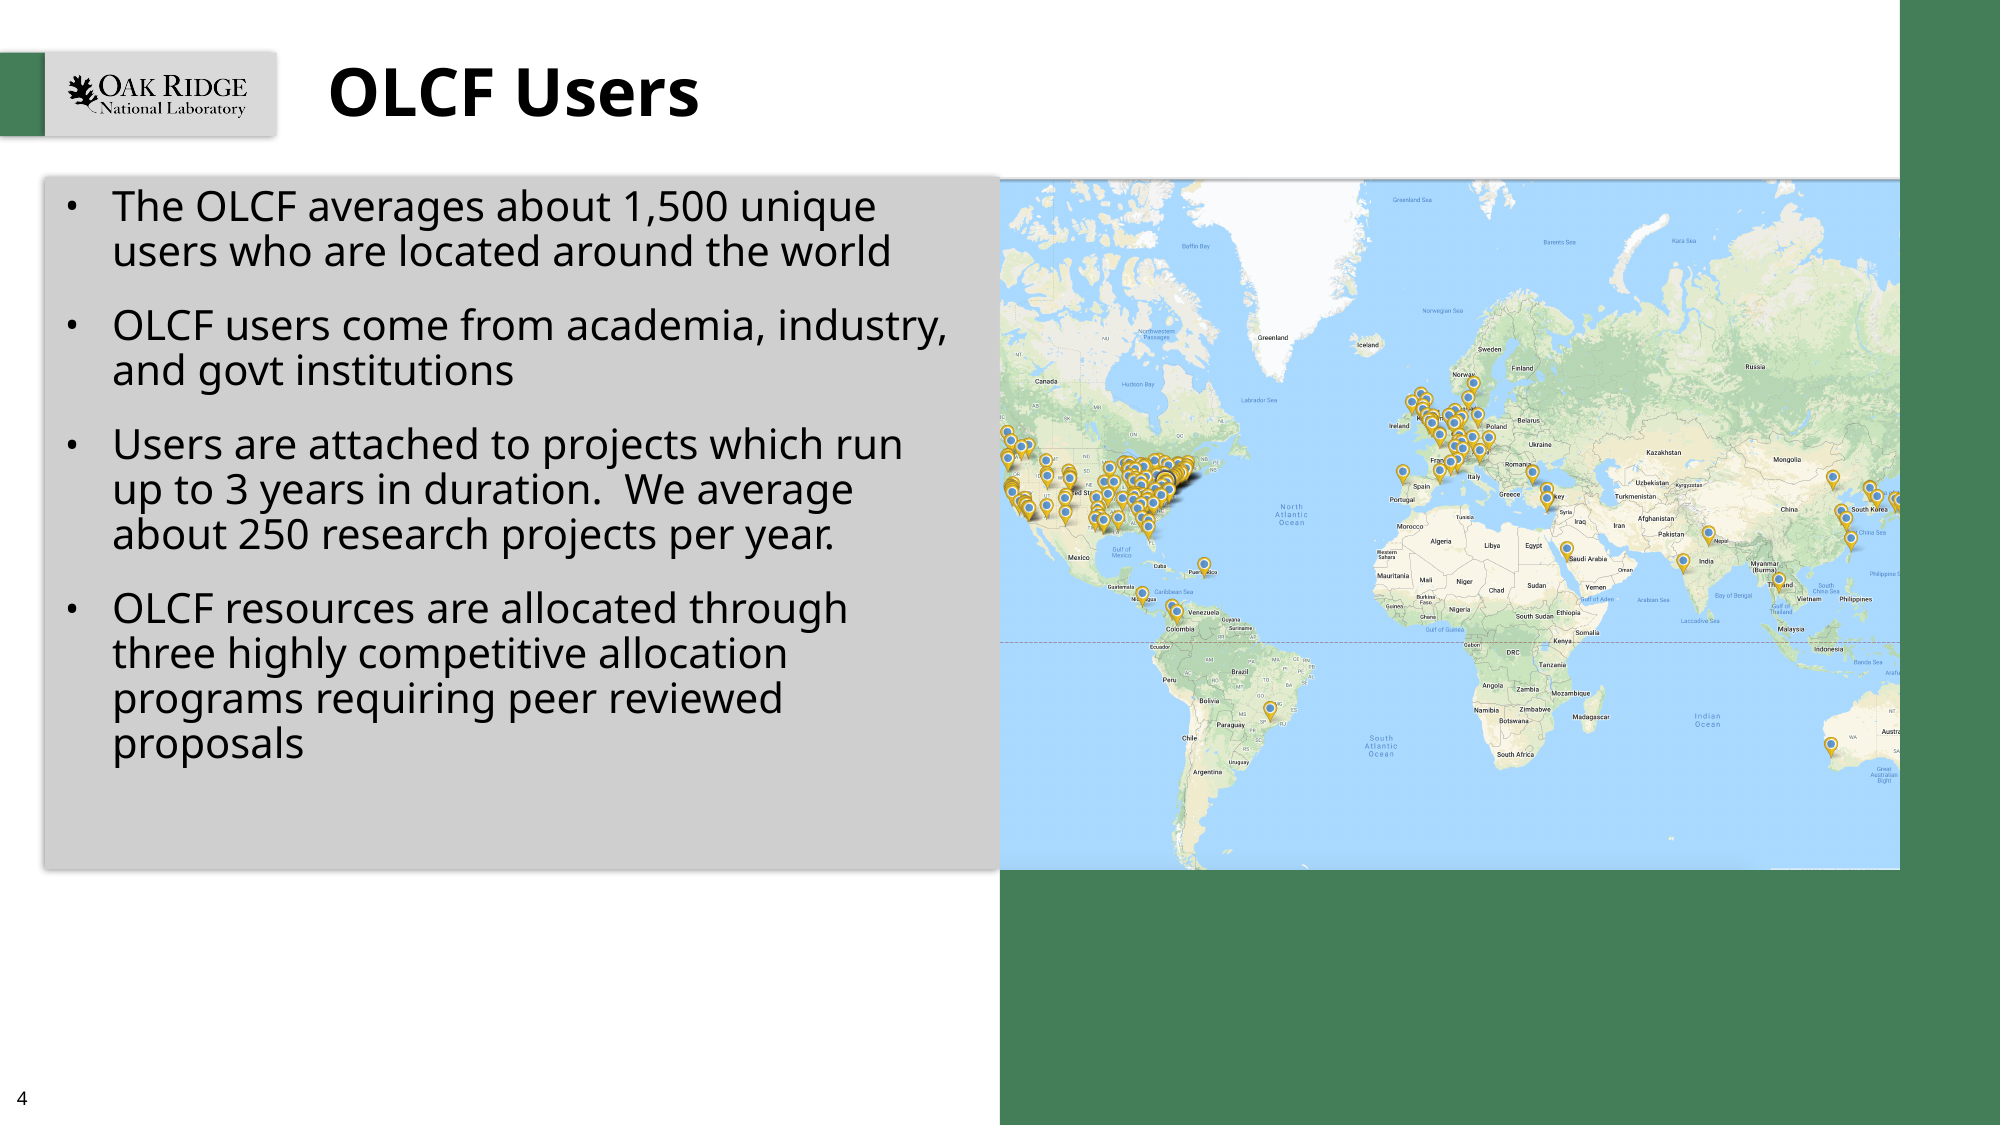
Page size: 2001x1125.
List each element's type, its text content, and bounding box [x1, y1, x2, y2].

title OLCF Users [312, 51, 1221, 140]
picture [67, 74, 247, 118]
list The OLCF averages about 1,500 unique users who are located around the world OLCF users come from academia, industry, and govt institutions Users are attached to projects which run up to 3 years in duration. We average about 250 research projects per year. OLCF resources are allocated through three highly competitive allocation programs requiring peer reviewed proposals [49, 177, 978, 889]
picture [999, 177, 1901, 871]
